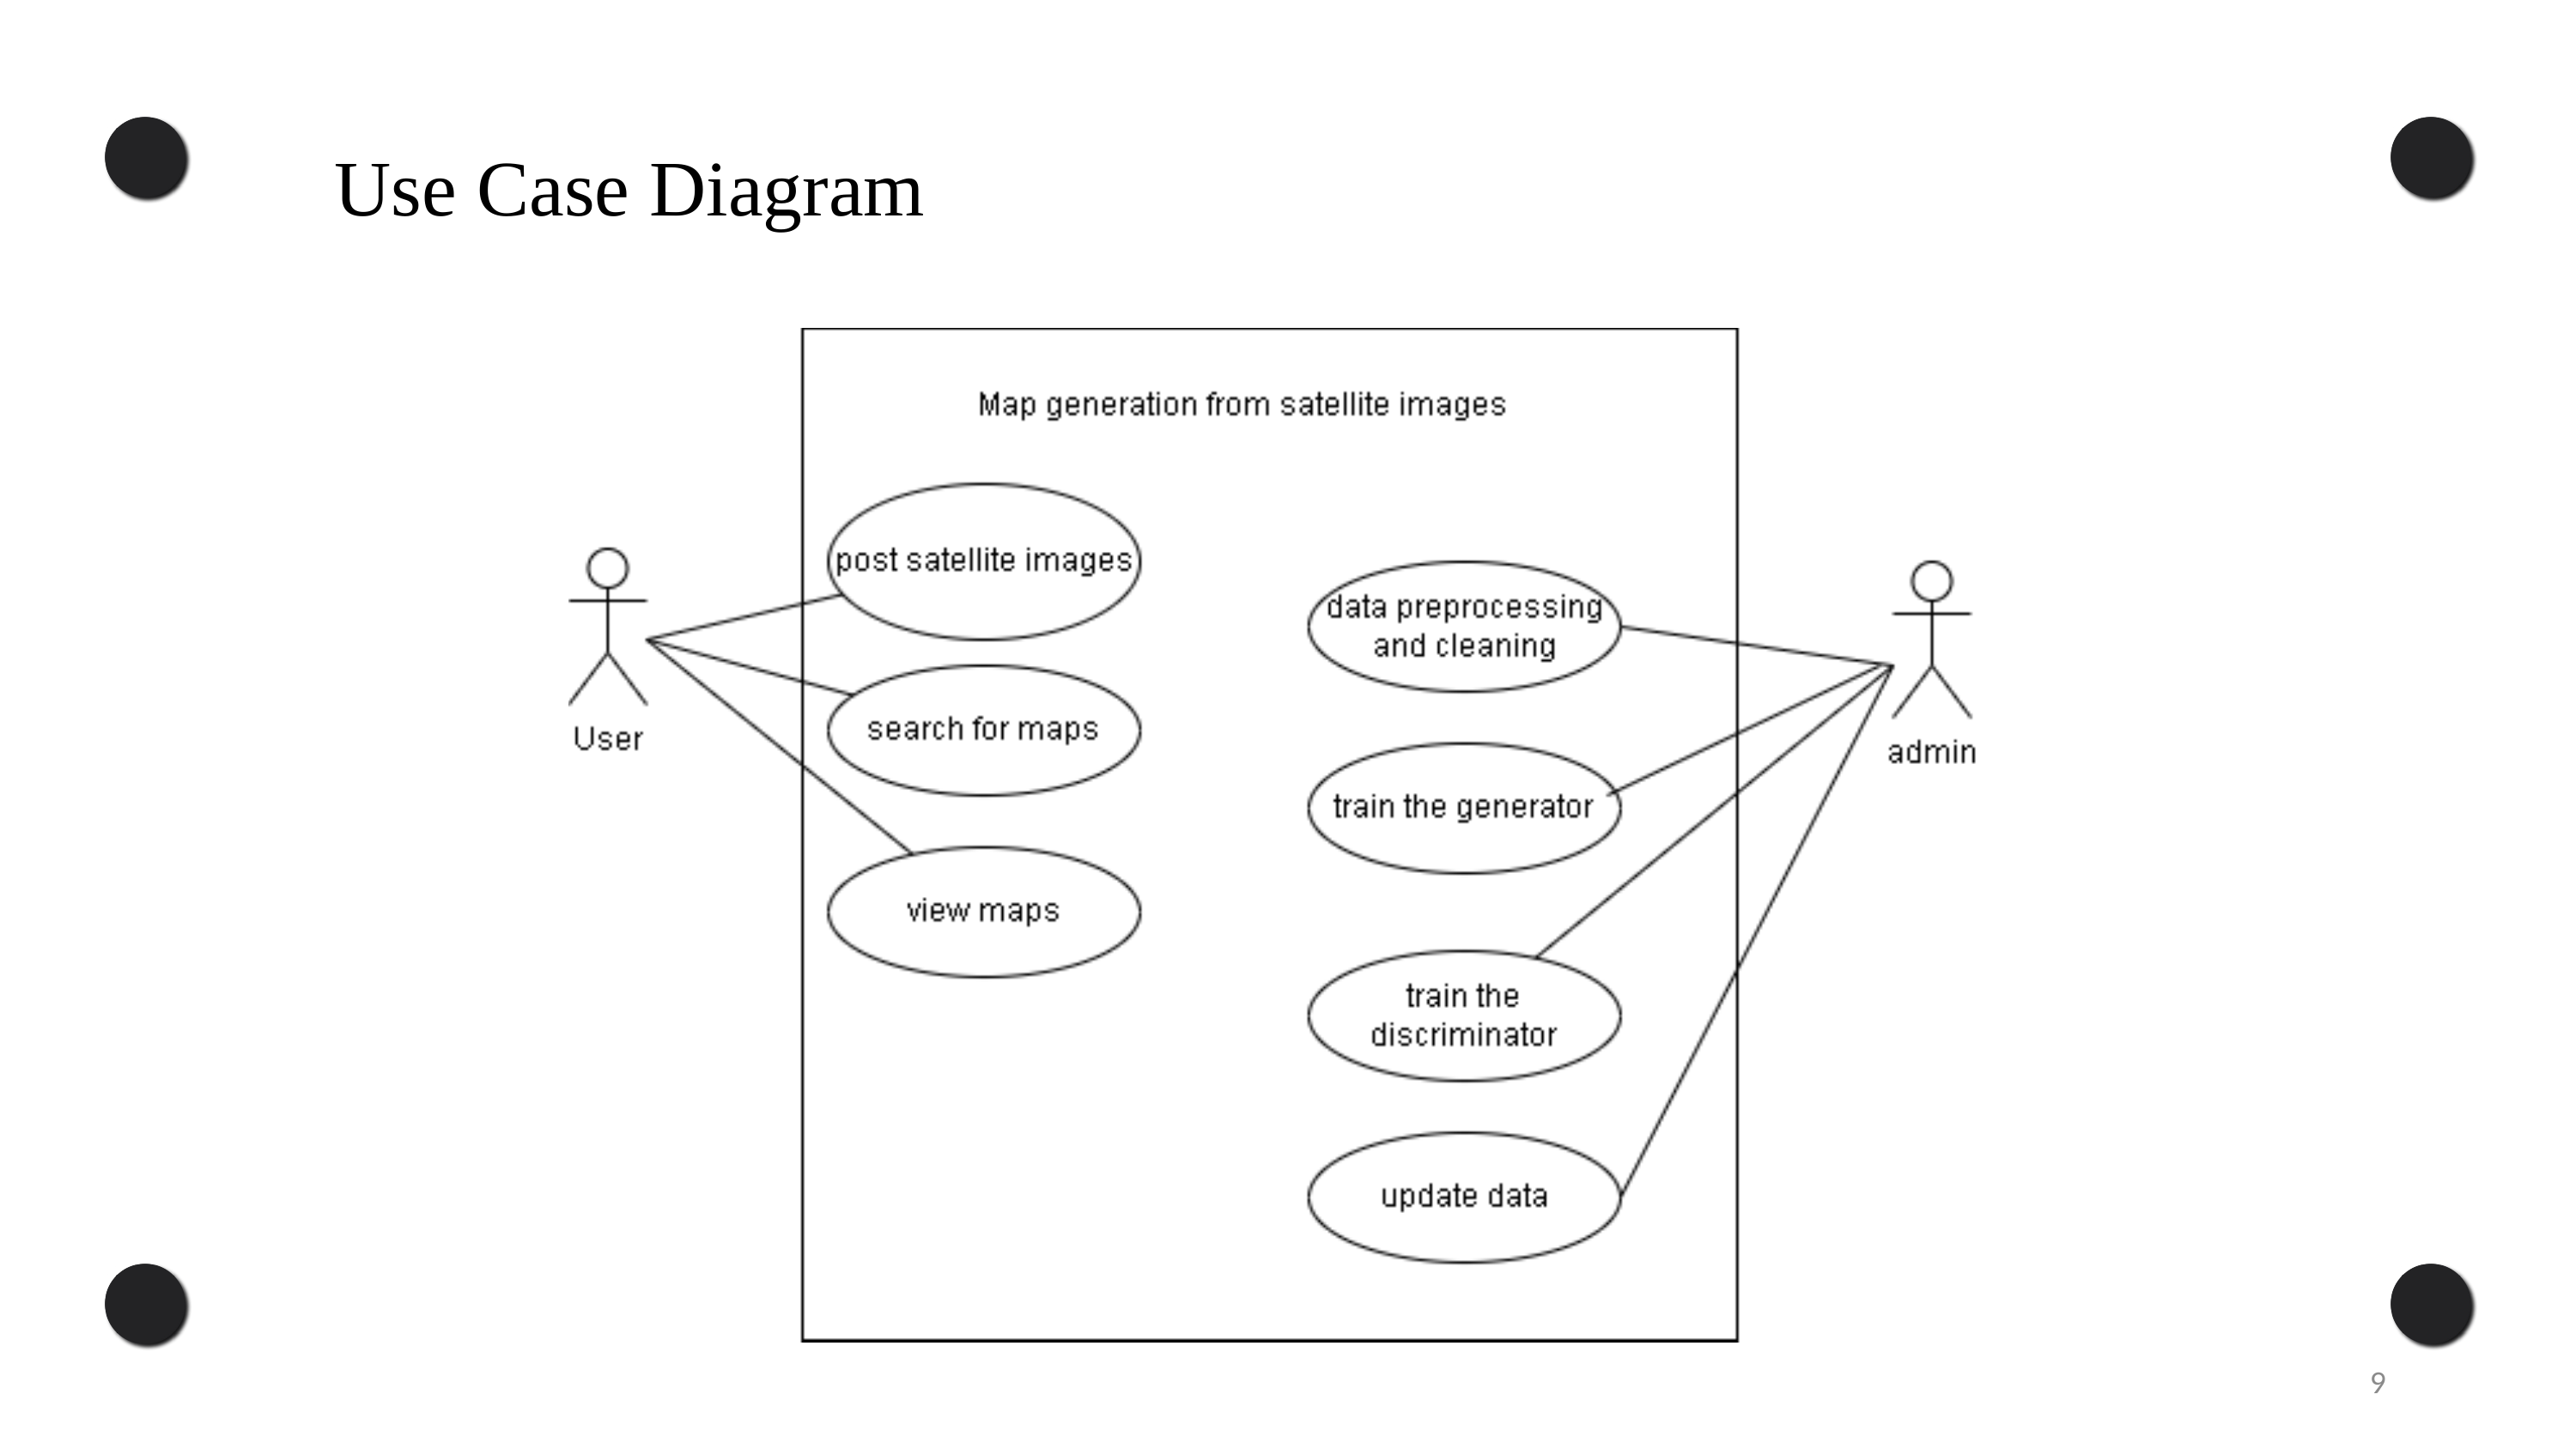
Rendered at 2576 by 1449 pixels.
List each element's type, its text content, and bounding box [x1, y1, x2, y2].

text_box Use Case Diagram [322, 130, 1127, 239]
picture [98, 110, 192, 204]
slide_number 9 [1819, 1343, 2399, 1420]
picture [98, 1257, 192, 1351]
picture [568, 328, 1978, 1343]
picture [2384, 1257, 2478, 1351]
picture [2384, 110, 2478, 204]
